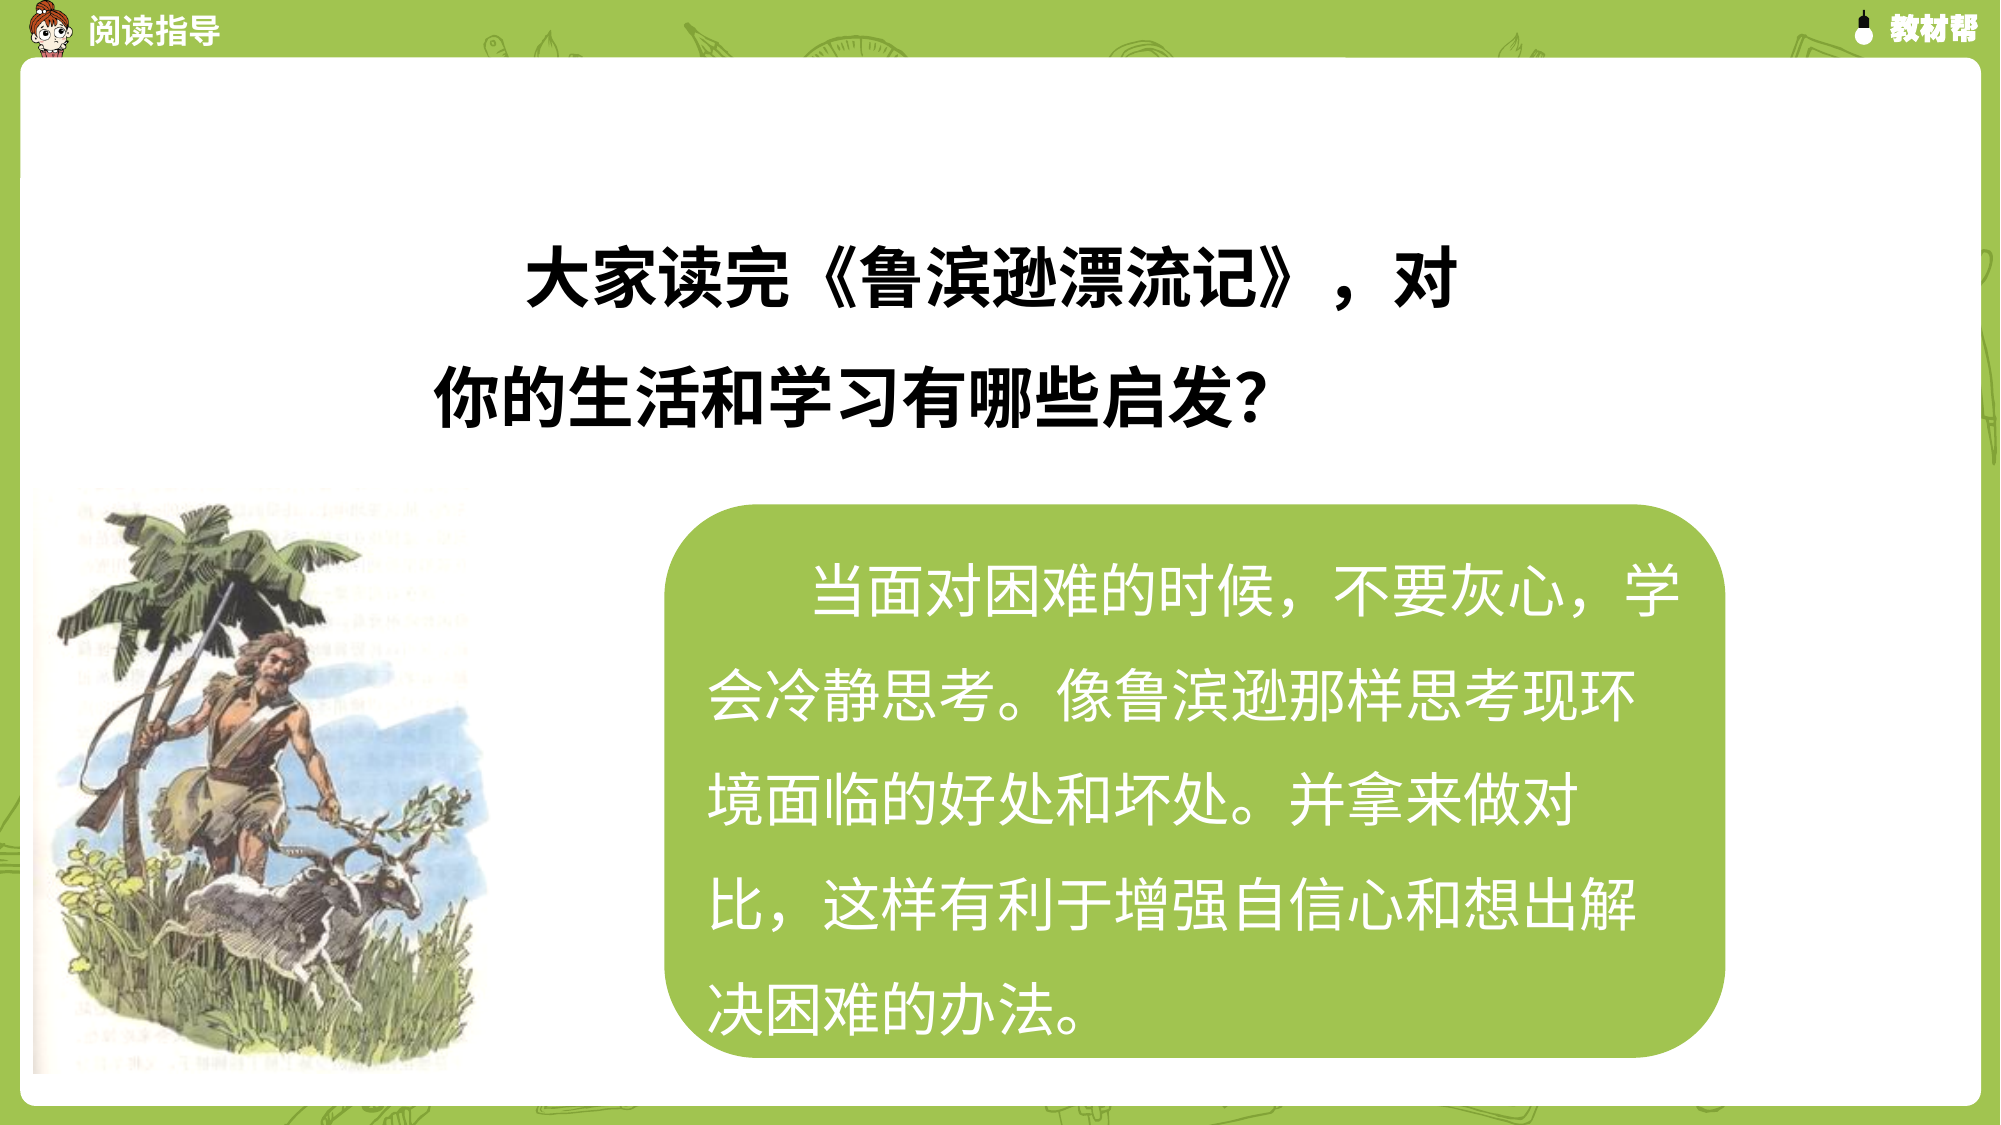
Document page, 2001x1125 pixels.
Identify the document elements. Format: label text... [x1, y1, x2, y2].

text_box 大家读完《鲁滨逊漂流记》，对你的生活和学习有哪些启发？ [419, 188, 1519, 444]
picture [28, 0, 82, 59]
picture [33, 488, 505, 1074]
text_box 当面对困难的时候，不要灰心，学会冷静思考。像鲁滨逊那样思考现环境面临的好处和坏处。并拿来做对比，这样有利于增强自信心和想出解决困难的办法。 [663, 503, 1727, 1059]
